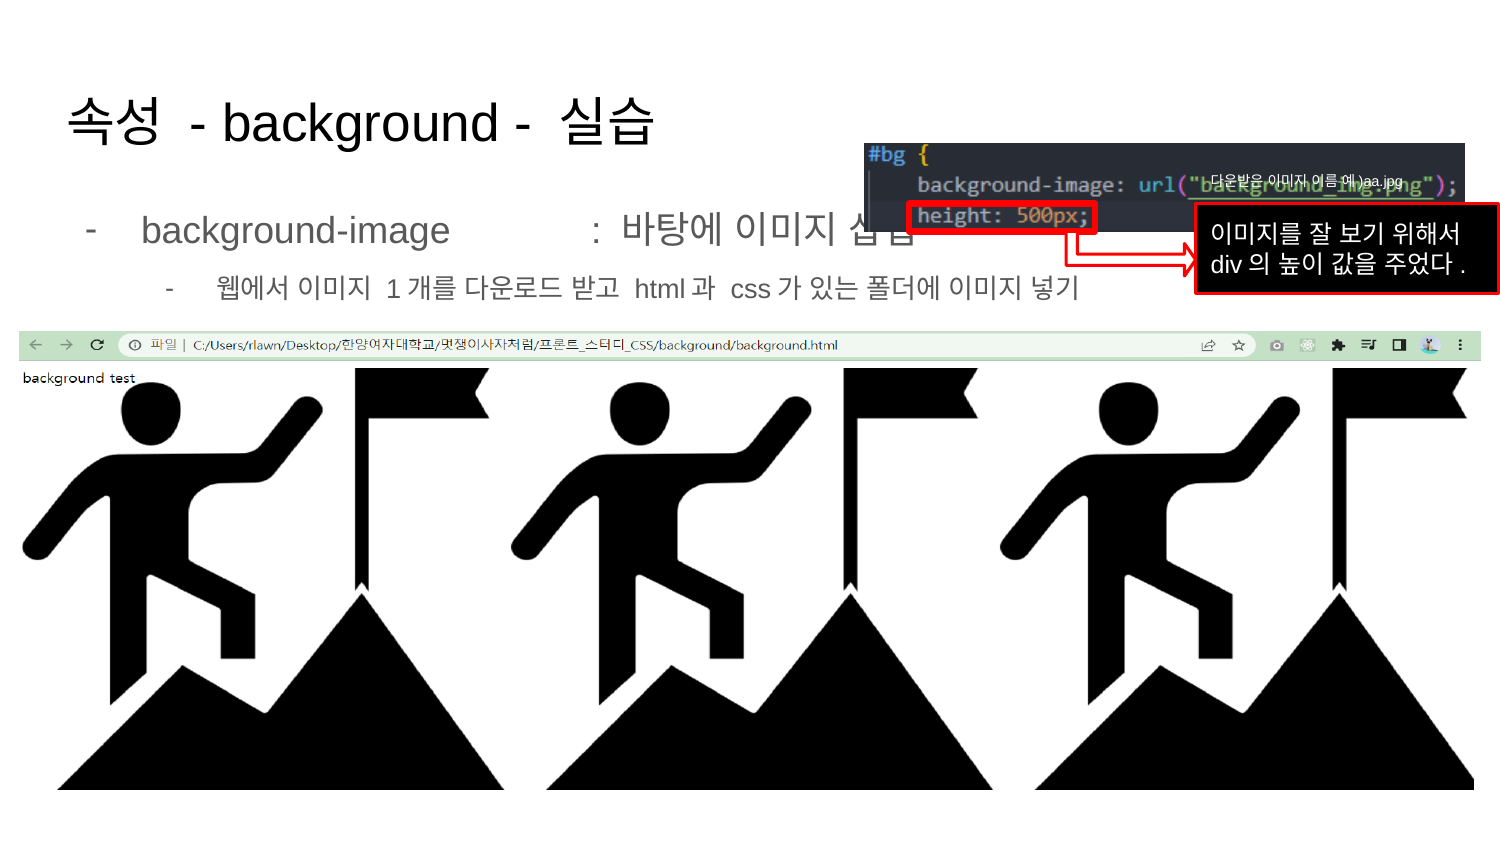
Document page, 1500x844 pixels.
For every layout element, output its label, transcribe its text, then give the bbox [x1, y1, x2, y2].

text_box [1066, 240, 1196, 276]
title 속성 - background - 실습 [51, 72, 1449, 167]
picture [864, 142, 1465, 233]
list background-image : 바탕에 이미지 삽입 웹에서 이미지 1개를 다운로드 받고 html과 css가 있는 폴더에 이미지 넣기 [51, 191, 1449, 329]
picture [19, 331, 1481, 795]
text_box 이미지를 잘 보기 위해서 div의 높이 값을 주었다. [1195, 203, 1499, 294]
